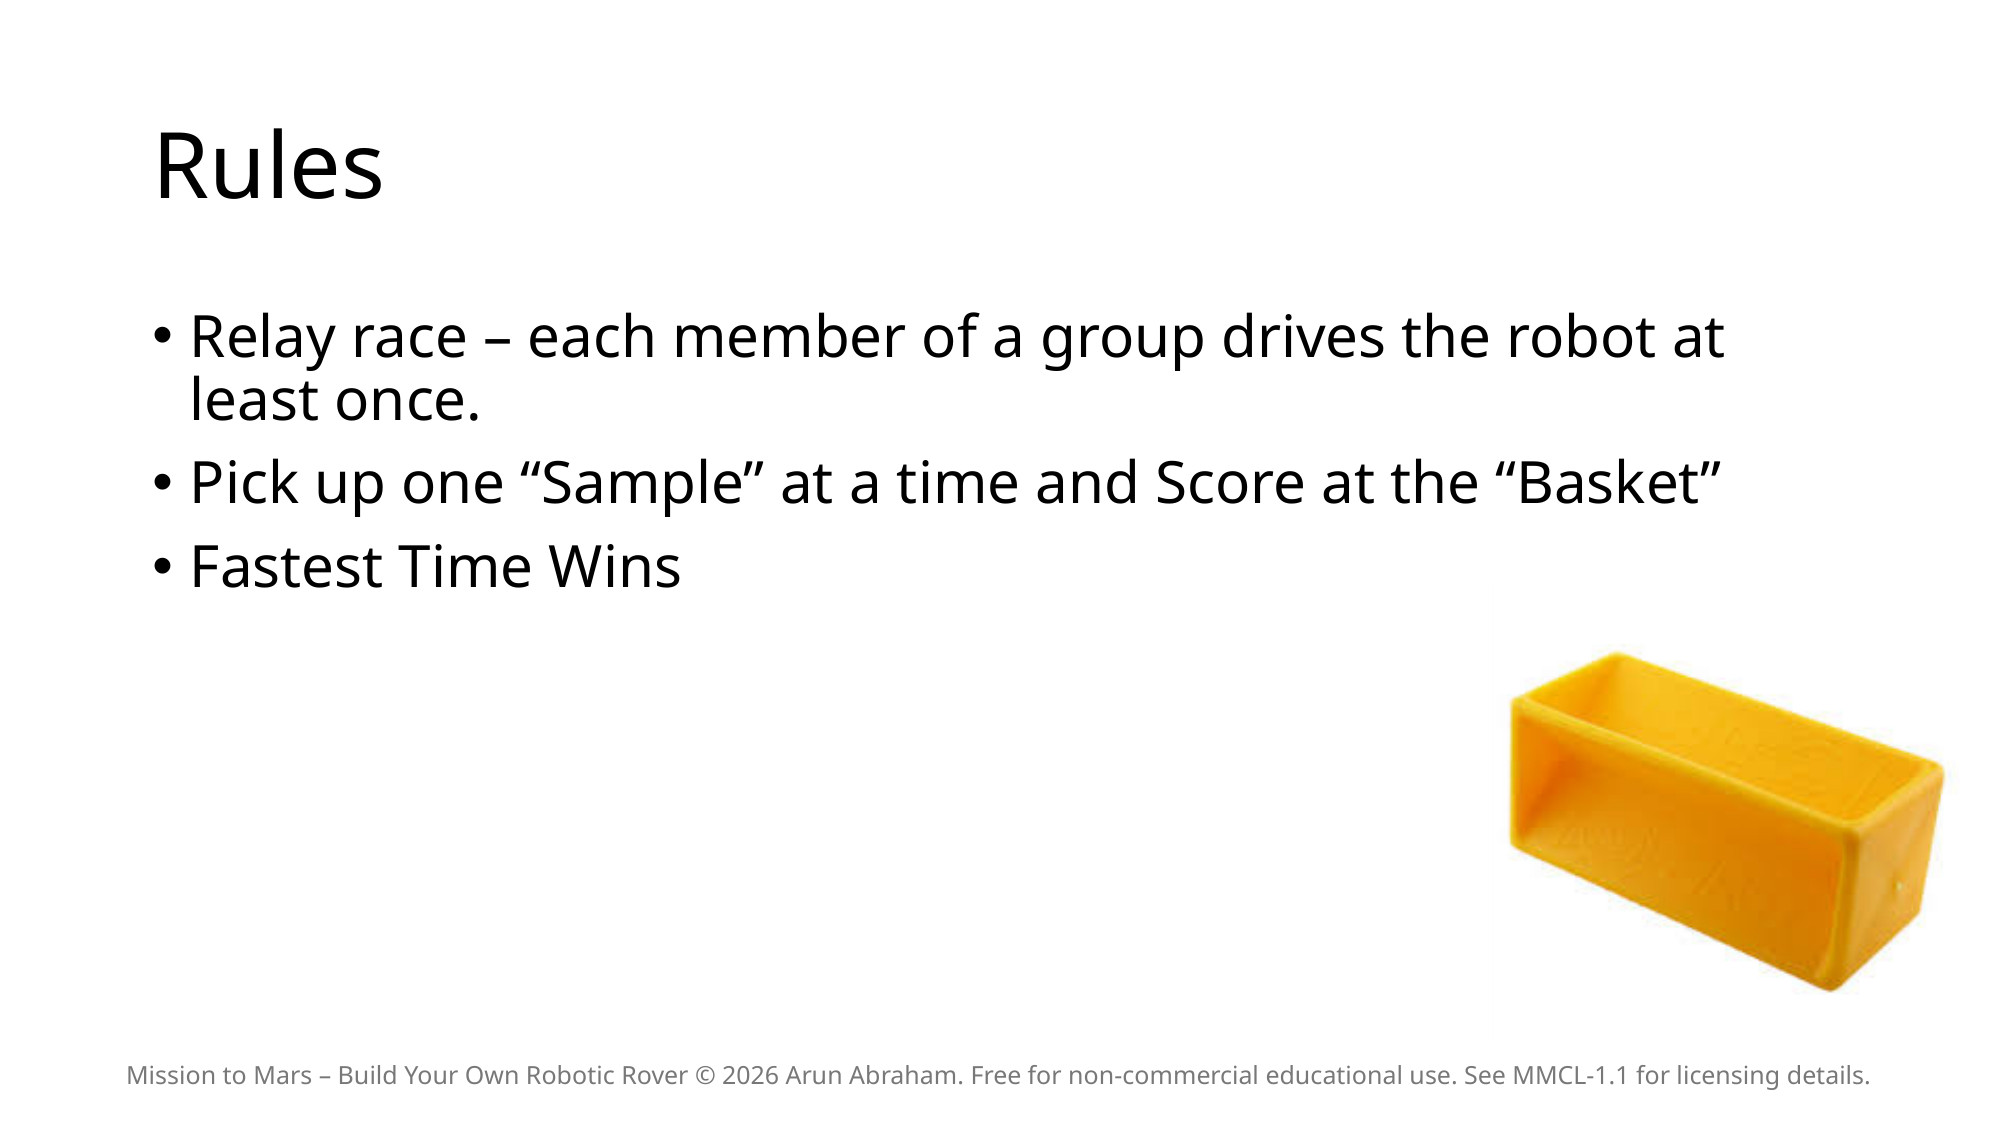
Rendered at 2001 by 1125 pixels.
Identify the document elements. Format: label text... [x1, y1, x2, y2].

list Relay race – each member of a group drives the robot at least once. Pick up one “Sample” at a time and Score at the “Basket” Fastest Time Wins [137, 299, 1863, 1014]
picture [1491, 577, 1962, 1048]
footer Mission to Mars – Build Your Own Robotic Rover © 2026 Arun Abraham. Free for non-commercial educational use. See MMCL-1.1 for licensing details. [102, 1046, 1898, 1107]
title Rules [137, 59, 1863, 278]
